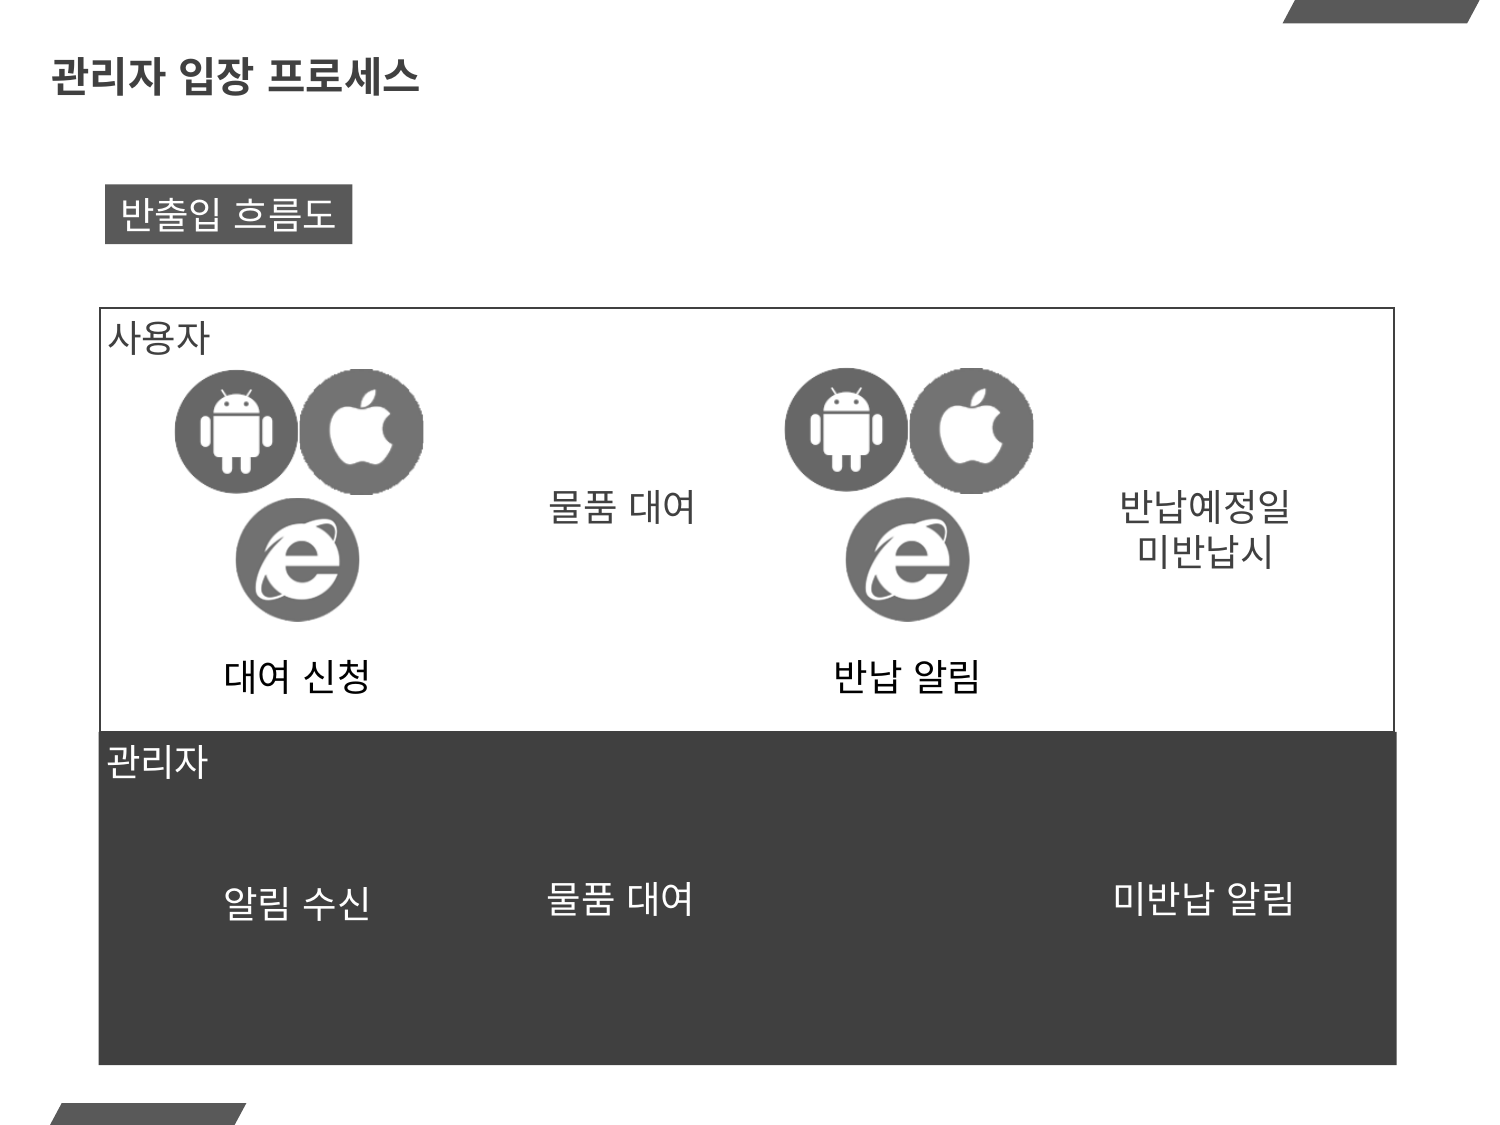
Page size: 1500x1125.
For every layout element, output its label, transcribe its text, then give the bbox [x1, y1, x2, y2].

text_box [299, 369, 424, 495]
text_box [784, 367, 909, 492]
text_box 미반납 알림 [1079, 868, 1329, 928]
text_box 알림 수신 [183, 873, 413, 934]
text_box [845, 497, 970, 622]
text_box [909, 368, 1034, 494]
text_box 반납 알림 [783, 646, 1033, 707]
text_box 반출입 흐름도 [105, 184, 353, 245]
text_box 대여 신청 [172, 646, 423, 707]
text_box 사용자 [99, 307, 1395, 732]
title 관리자 입장 프로세스 [36, 49, 1242, 111]
text_box 관리자 [98, 731, 1397, 1066]
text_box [174, 369, 299, 494]
text_box 반납예정일 미반납시 [1094, 476, 1317, 581]
text_box 물품 대여 [525, 476, 721, 536]
text_box 물품 대여 [523, 868, 719, 929]
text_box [235, 497, 360, 622]
